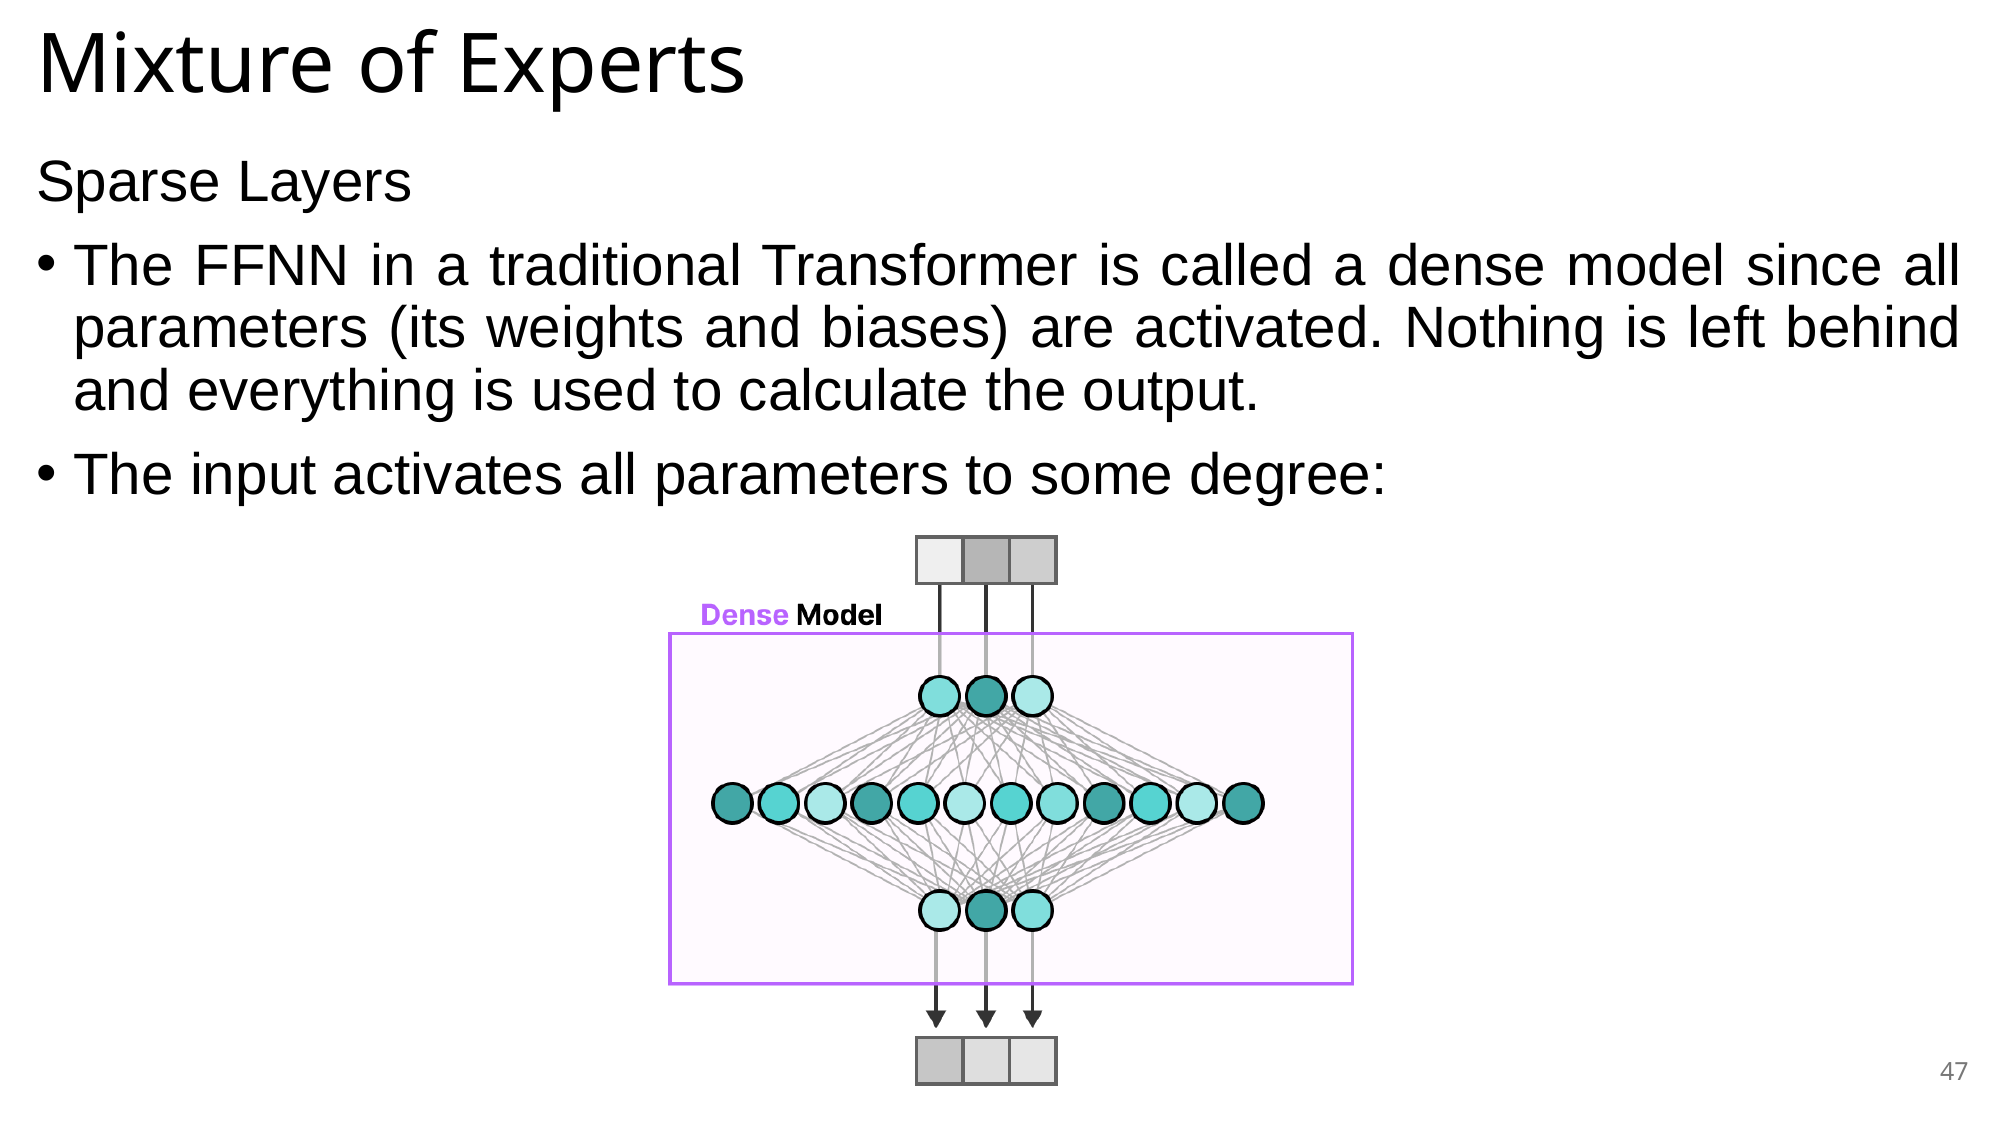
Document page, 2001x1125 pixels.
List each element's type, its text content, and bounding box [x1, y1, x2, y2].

title Mixture of Experts [21, 13, 1979, 119]
slide_number 47 [1533, 1042, 1984, 1103]
list Sparse Layers The FFNN in a traditional Transformer is called a dense model since all parameters (its weights and biases) are activated. Nothing is left behind and everything is used to calculate the output. The input activates all parameters to some degree: [21, 143, 1979, 1043]
picture [607, 517, 1393, 1104]
